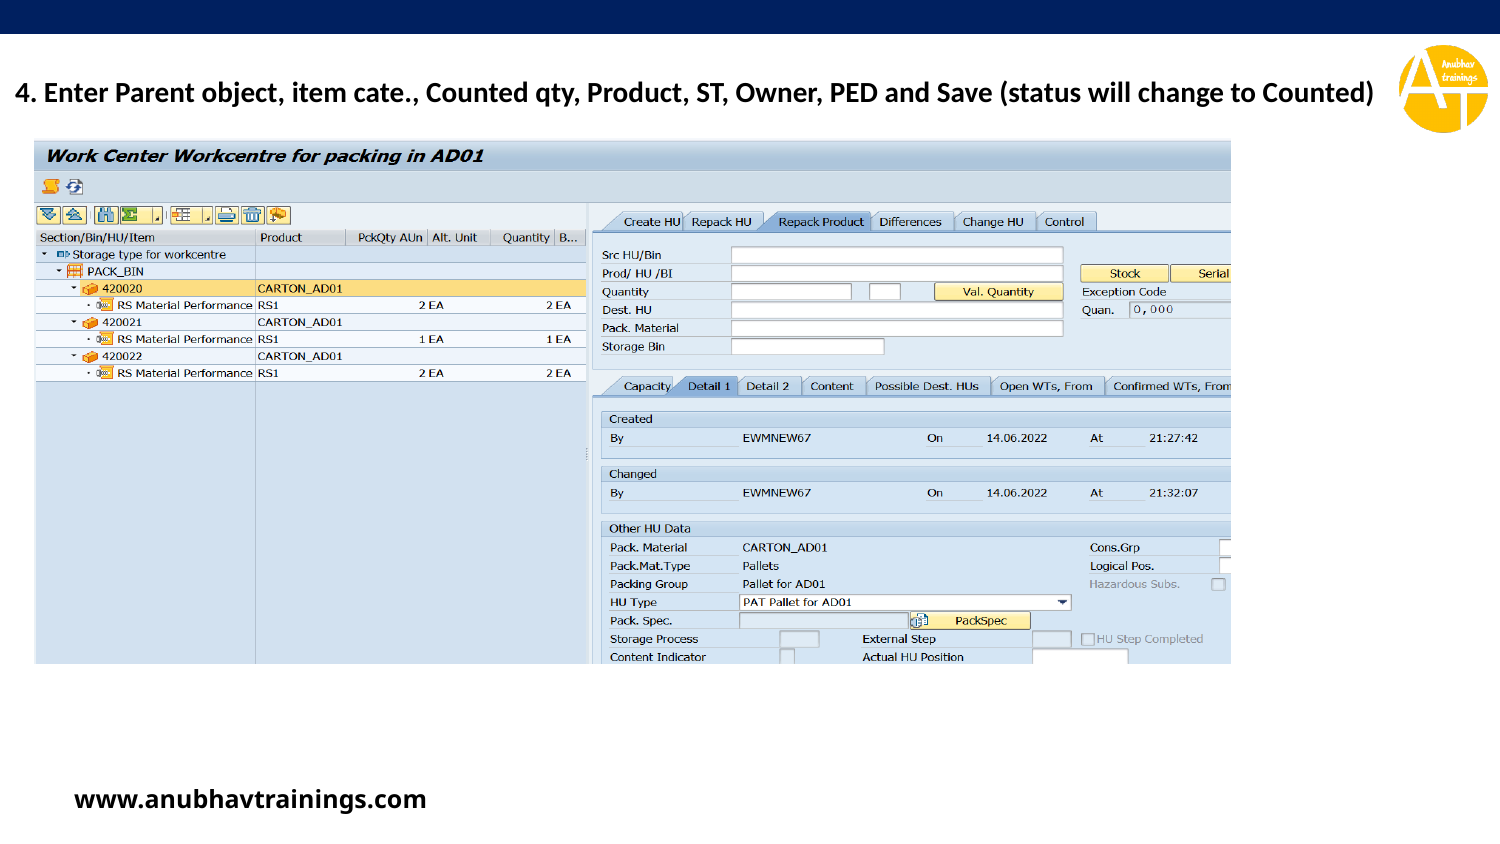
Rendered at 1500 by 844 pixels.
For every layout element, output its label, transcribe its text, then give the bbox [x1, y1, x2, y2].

picture [34, 138, 1231, 664]
text_box www.anubhavtrainings.com [13, 776, 489, 822]
text_box 4. Enter Parent object, item cate., Counted qty, Product, ST, Owner, PED and Save (status will change to Counted) [0, 58, 1416, 124]
picture [1390, 39, 1493, 140]
